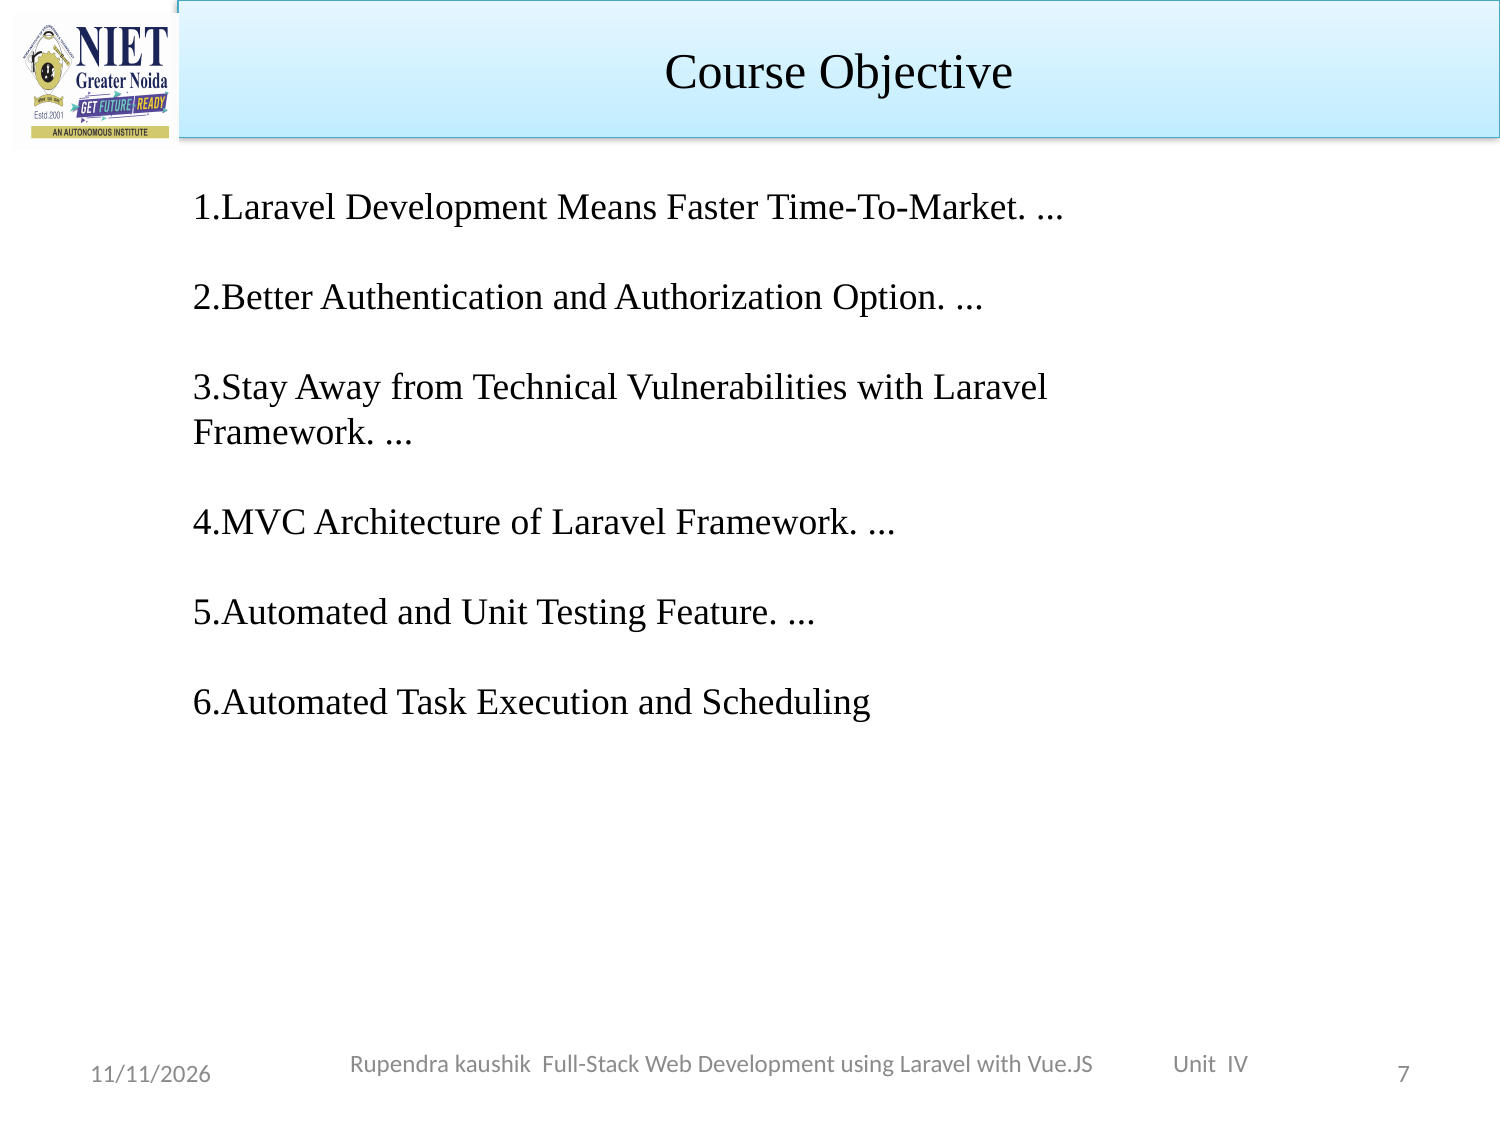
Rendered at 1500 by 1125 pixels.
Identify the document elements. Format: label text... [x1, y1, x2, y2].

text_box Course Objective [177, 0, 1500, 138]
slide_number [75, 1042, 425, 1103]
footer Rupendra kaushik Full-Stack Web Development using Laravel with Vue.JS Unit IV [312, 1032, 1288, 1093]
text_box 1.Laravel Development Means Faster Time-To-Market. ... 2.Better Authentication and Authorization Option. ... 3.Stay Away from Technical Vulnerabilities with Laravel Framework. ... 4.MVC Architecture of Laravel Framework. ... 5.Automated and Unit Testing Feature. ... 6.Automated Task Execution and Scheduling [178, 174, 1125, 775]
slide_number 7 [1074, 1042, 1425, 1103]
picture [13, 13, 179, 151]
